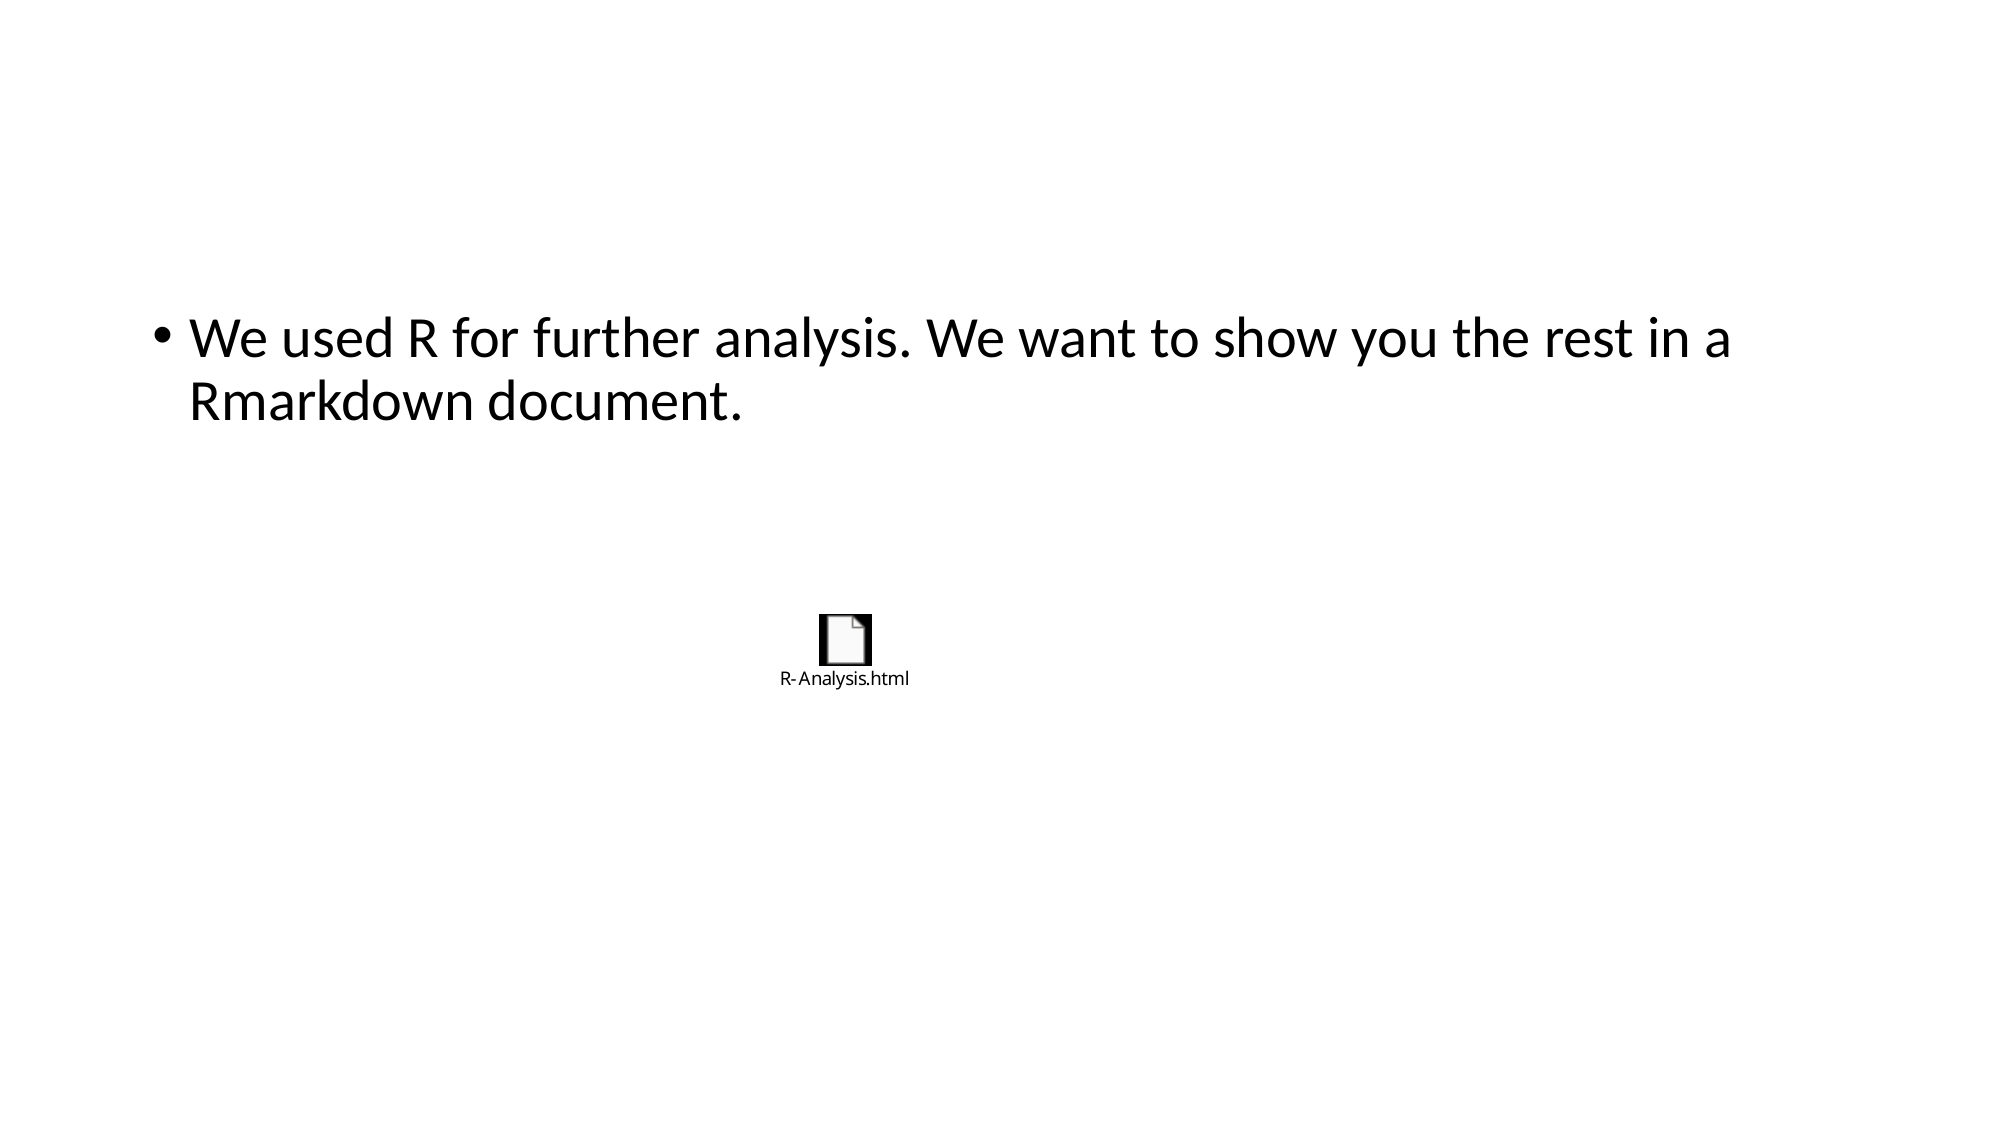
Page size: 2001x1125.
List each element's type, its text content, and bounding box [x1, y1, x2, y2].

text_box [763, 614, 928, 699]
list We used R for further analysis. We want to show you the rest in a Rmarkdown document. [137, 299, 1863, 1014]
